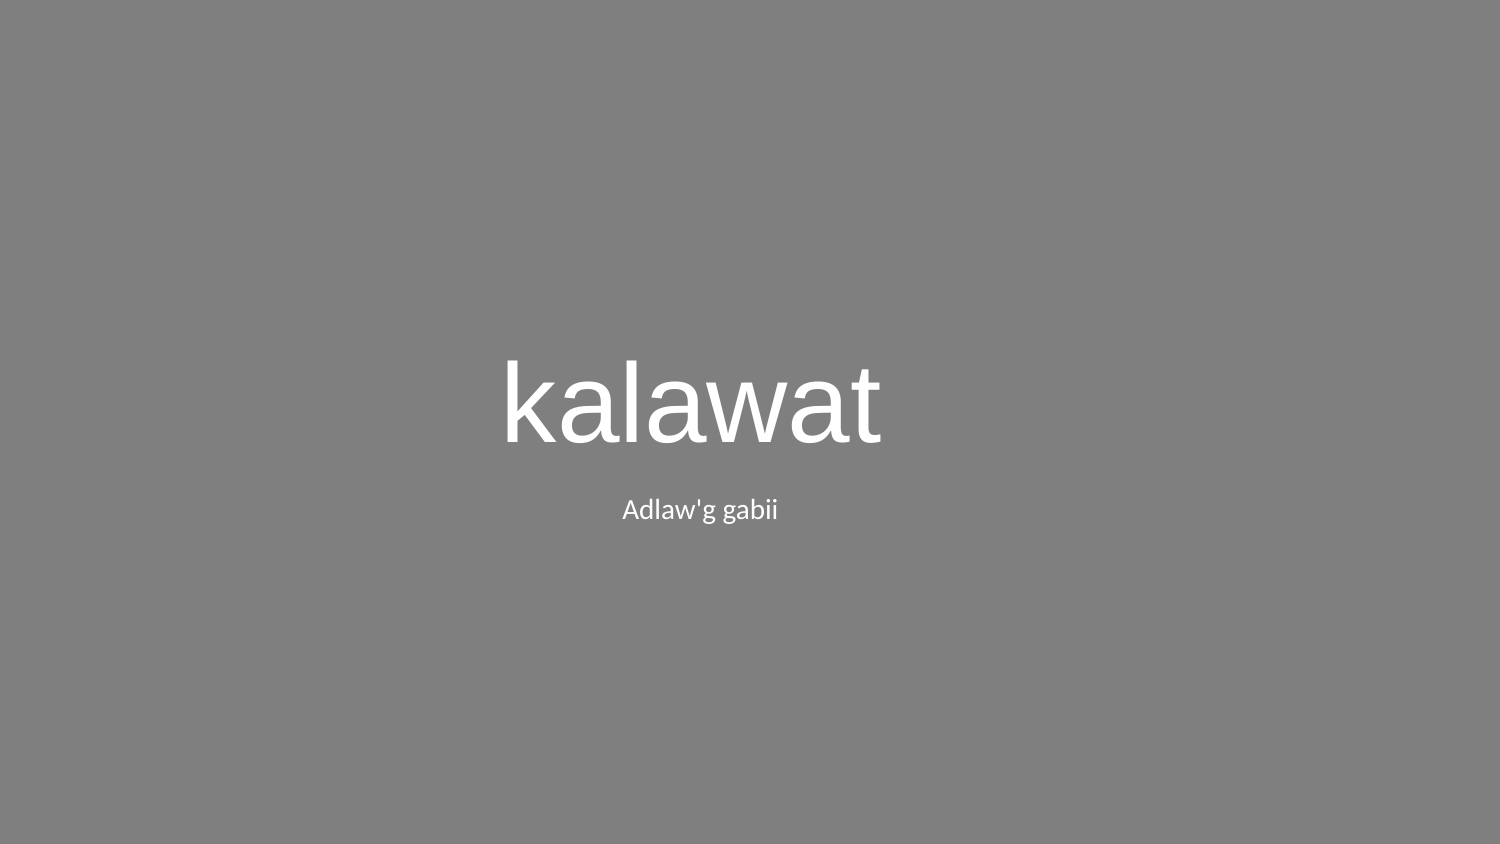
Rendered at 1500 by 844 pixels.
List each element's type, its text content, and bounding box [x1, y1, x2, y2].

title kalawat [489, 249, 1330, 562]
text_box Adlaw'g gabii [465, 484, 936, 532]
